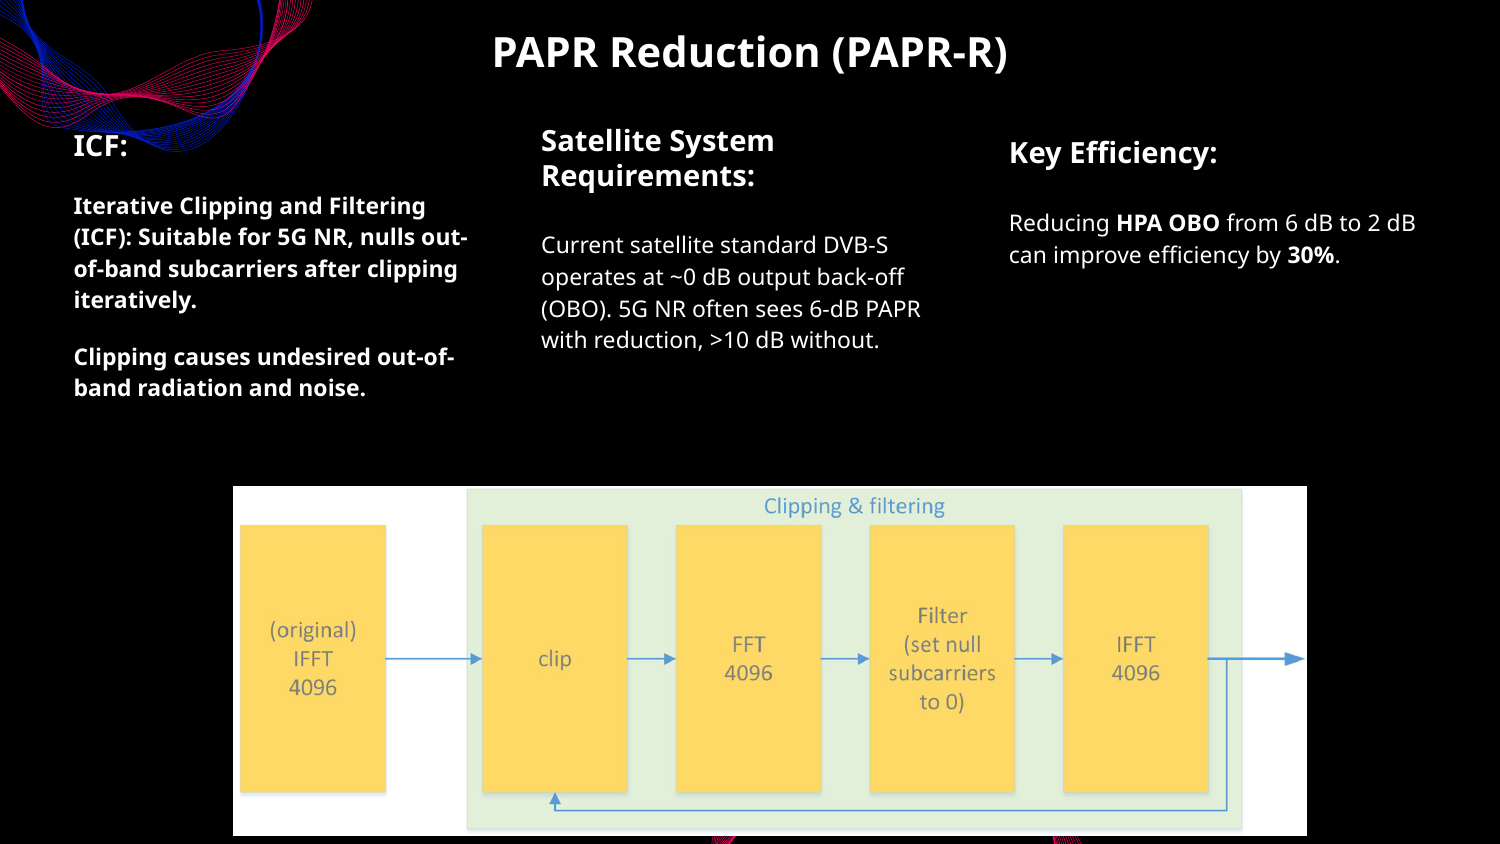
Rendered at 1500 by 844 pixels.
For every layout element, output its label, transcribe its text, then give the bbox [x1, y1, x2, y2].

title PAPR Reduction (PAPR-R) [58, 10, 1441, 100]
picture [233, 486, 1307, 836]
list Satellite System Requirements: Current satellite standard DVB-S operates at ~0 dB output back-off (OBO). 5G NR often sees 6-dB PAPR with reduction, >10 dB without. [526, 107, 969, 467]
list ICF: Iterative Clipping and Filtering (ICF): Suitable for 5G NR, nulls out-of-band subcarriers after clipping iteratively. Clipping causes undesired out-of-band radiation and noise. [58, 107, 501, 456]
list Key Efficiency: Reducing HPA OBO from 6 dB to 2 dB can improve efficiency by 30%. [993, 119, 1437, 428]
